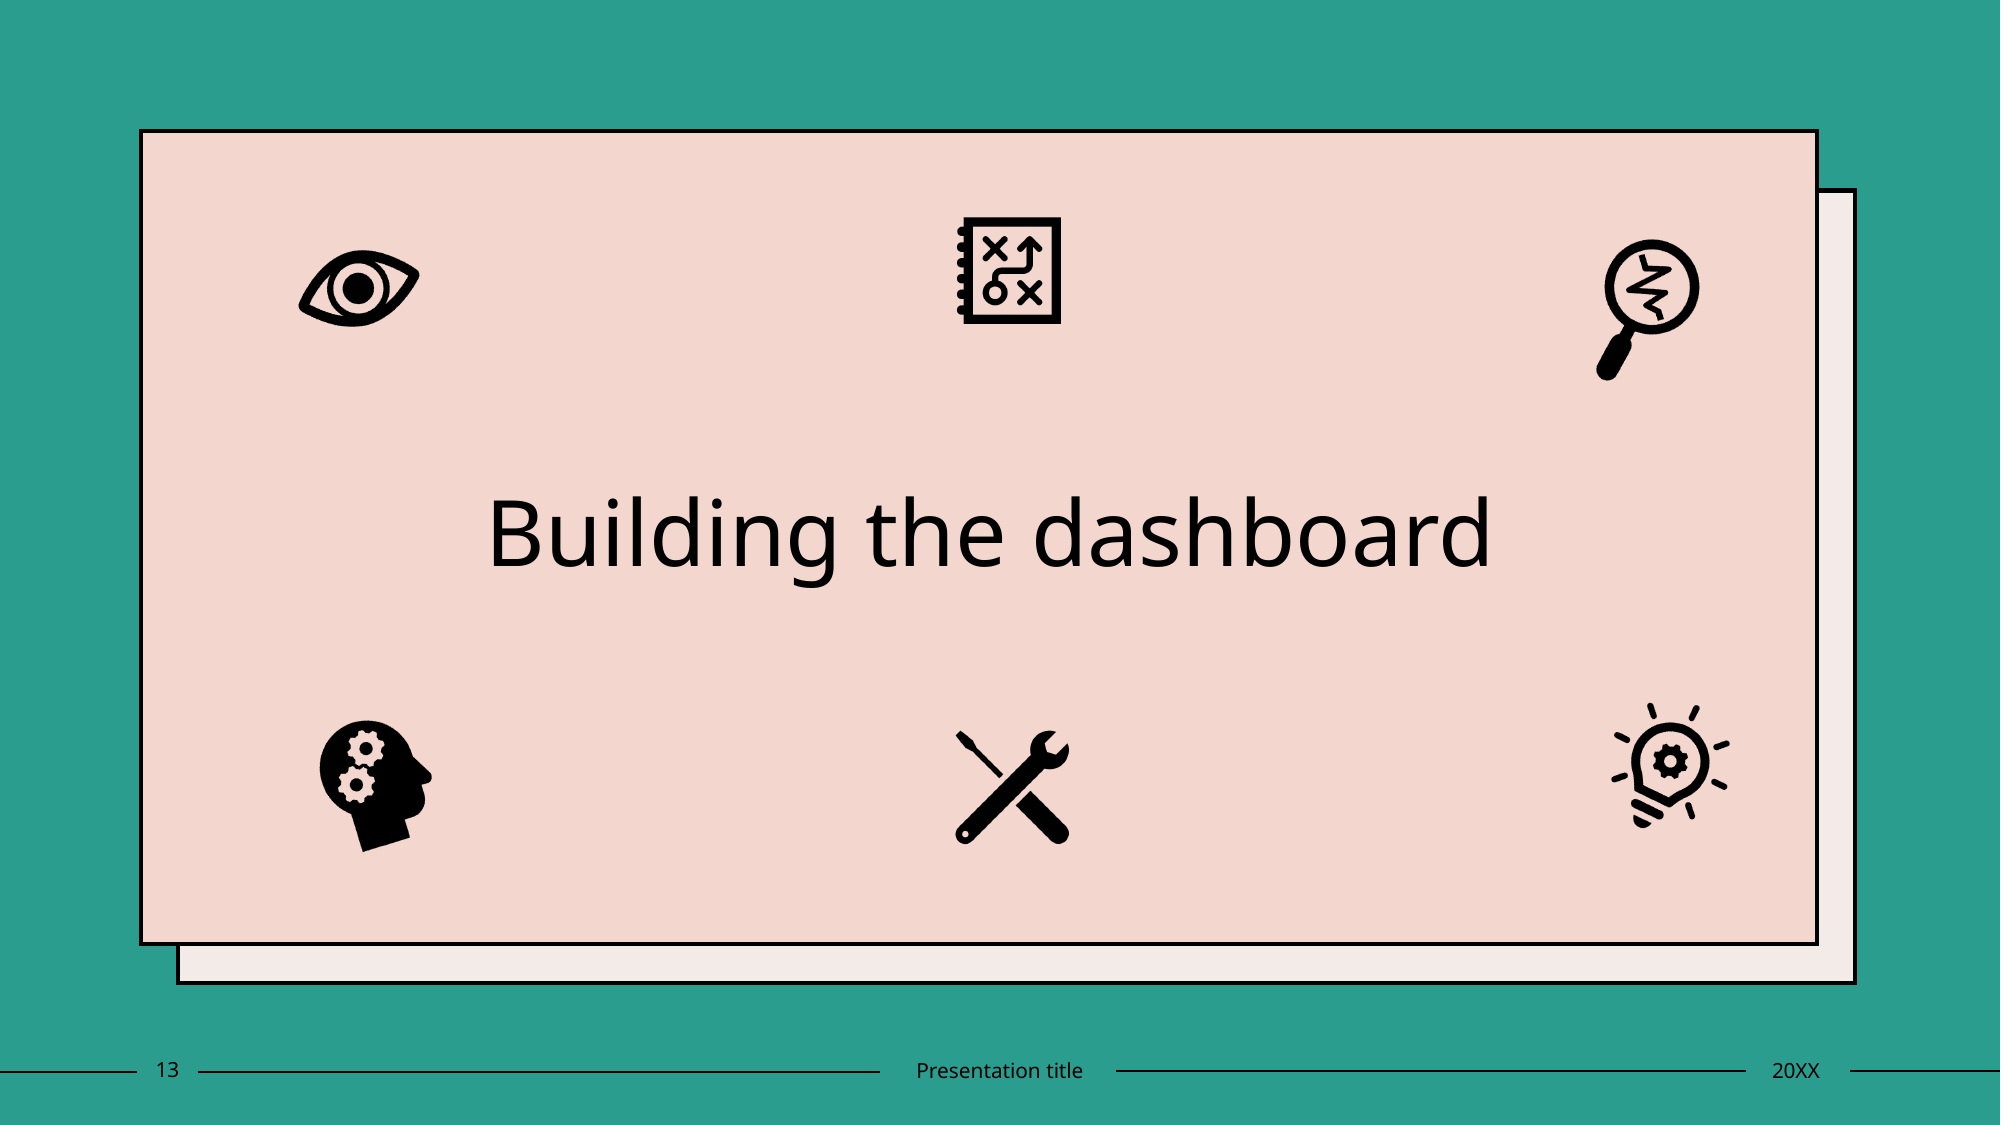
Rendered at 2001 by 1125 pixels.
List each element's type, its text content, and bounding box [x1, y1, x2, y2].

picture [944, 719, 1080, 855]
title Building the dashboard [450, 381, 1532, 693]
slide_number 20XX [1743, 1050, 1849, 1091]
picture [1569, 668, 1768, 867]
picture [1548, 213, 1735, 400]
picture [285, 691, 472, 878]
footer Presentation title [879, 1050, 1120, 1091]
picture [932, 195, 1083, 346]
slide_number 13 [137, 1050, 198, 1091]
picture [266, 196, 451, 381]
